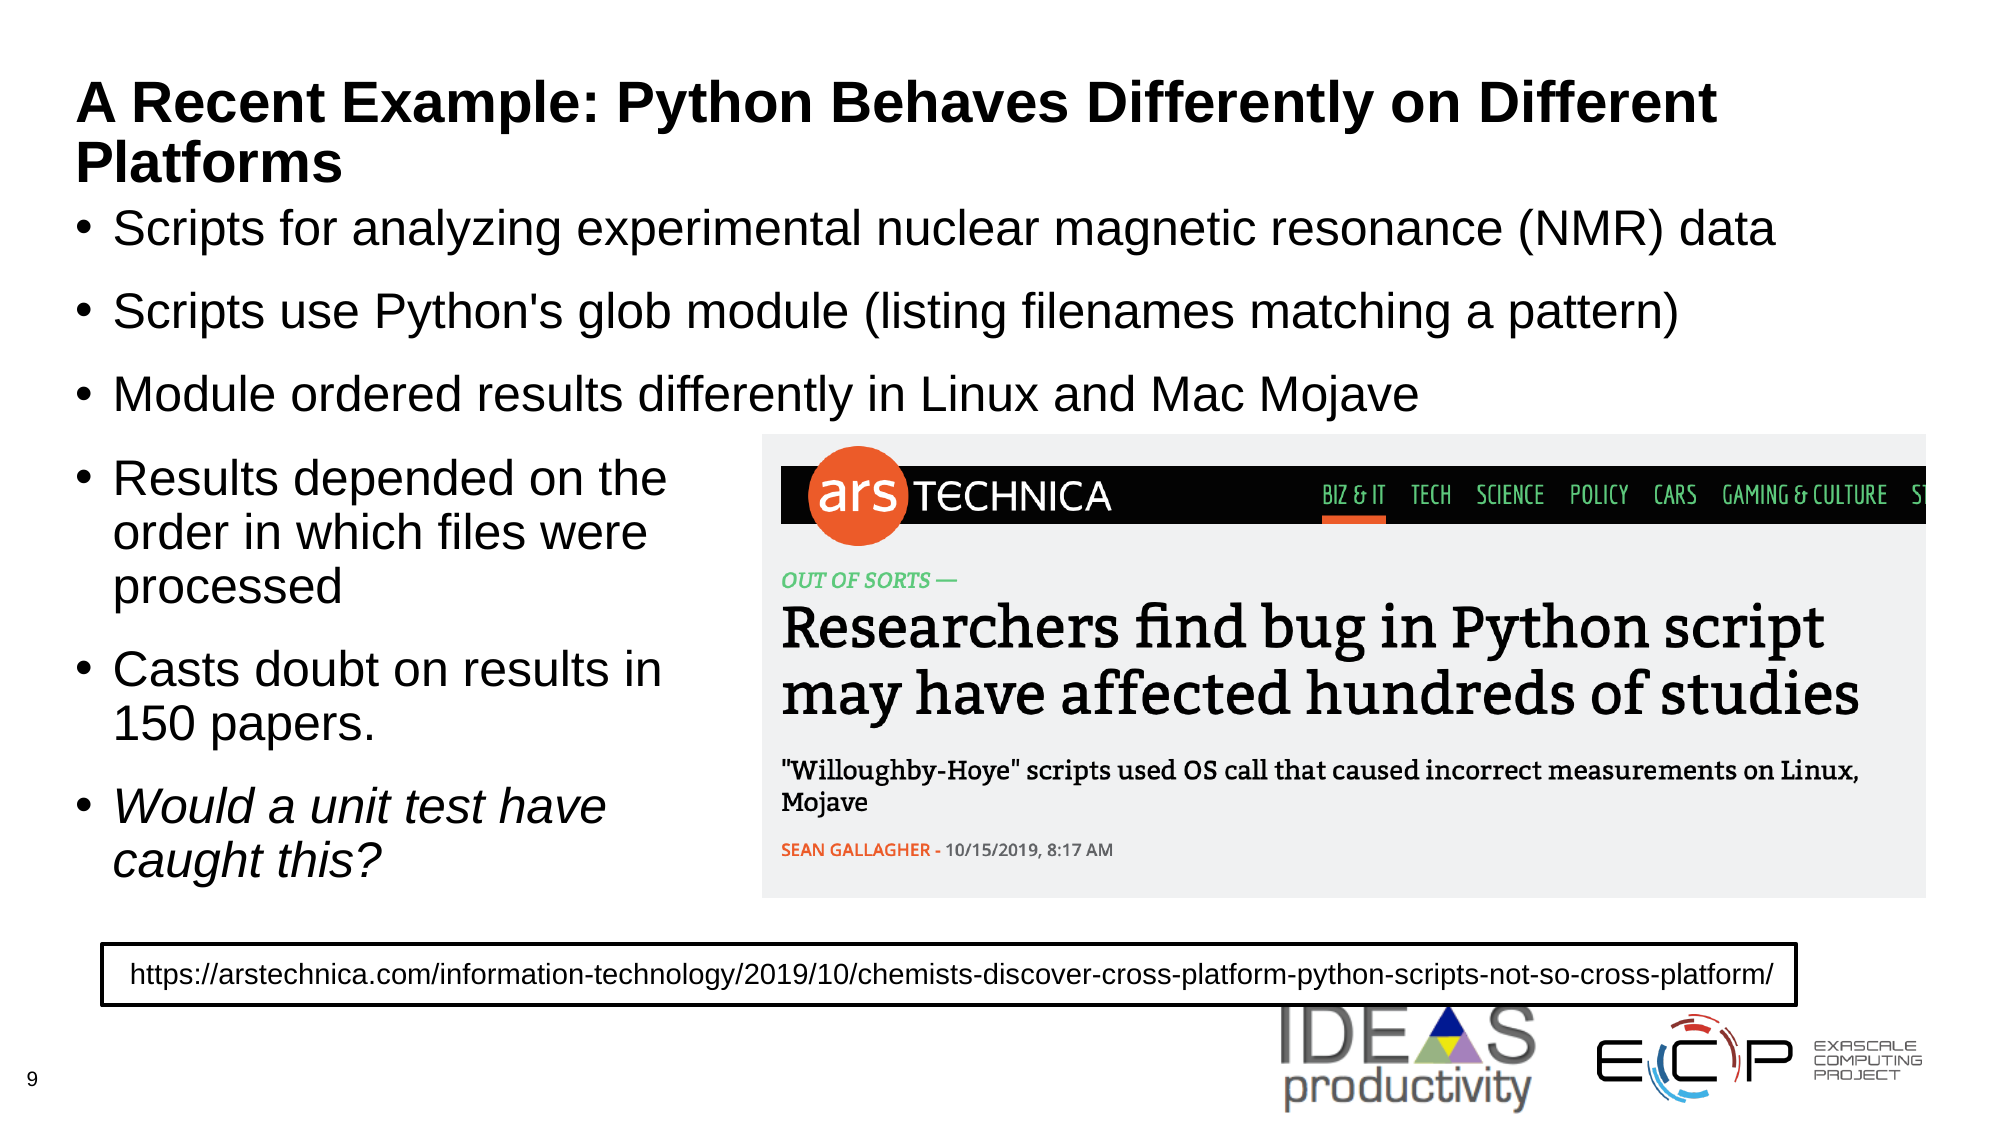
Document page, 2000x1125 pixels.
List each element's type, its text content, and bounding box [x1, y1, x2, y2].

picture [1597, 1014, 1922, 1103]
title A Recent Example: Python Behaves Differently on Different Platforms [59, 67, 1926, 194]
text_box https://arstechnica.com/information-technology/2019/10/chemists-discover-cross-platform-python-scripts-not-so-cross-platform/ [100, 942, 1798, 1007]
picture [761, 434, 1926, 898]
list Scripts for analyzing experimental nuclear magnetic resonance (NMR) data Scripts use Python's glob module (listing filenames matching a pattern) Module ordered results differently in Linux and Mac Mojave Results depended on the order in which files were processed Casts doubt on results in 150 papers. Would a unit test have caught this? [59, 194, 1926, 860]
picture [1280, 1007, 1537, 1114]
